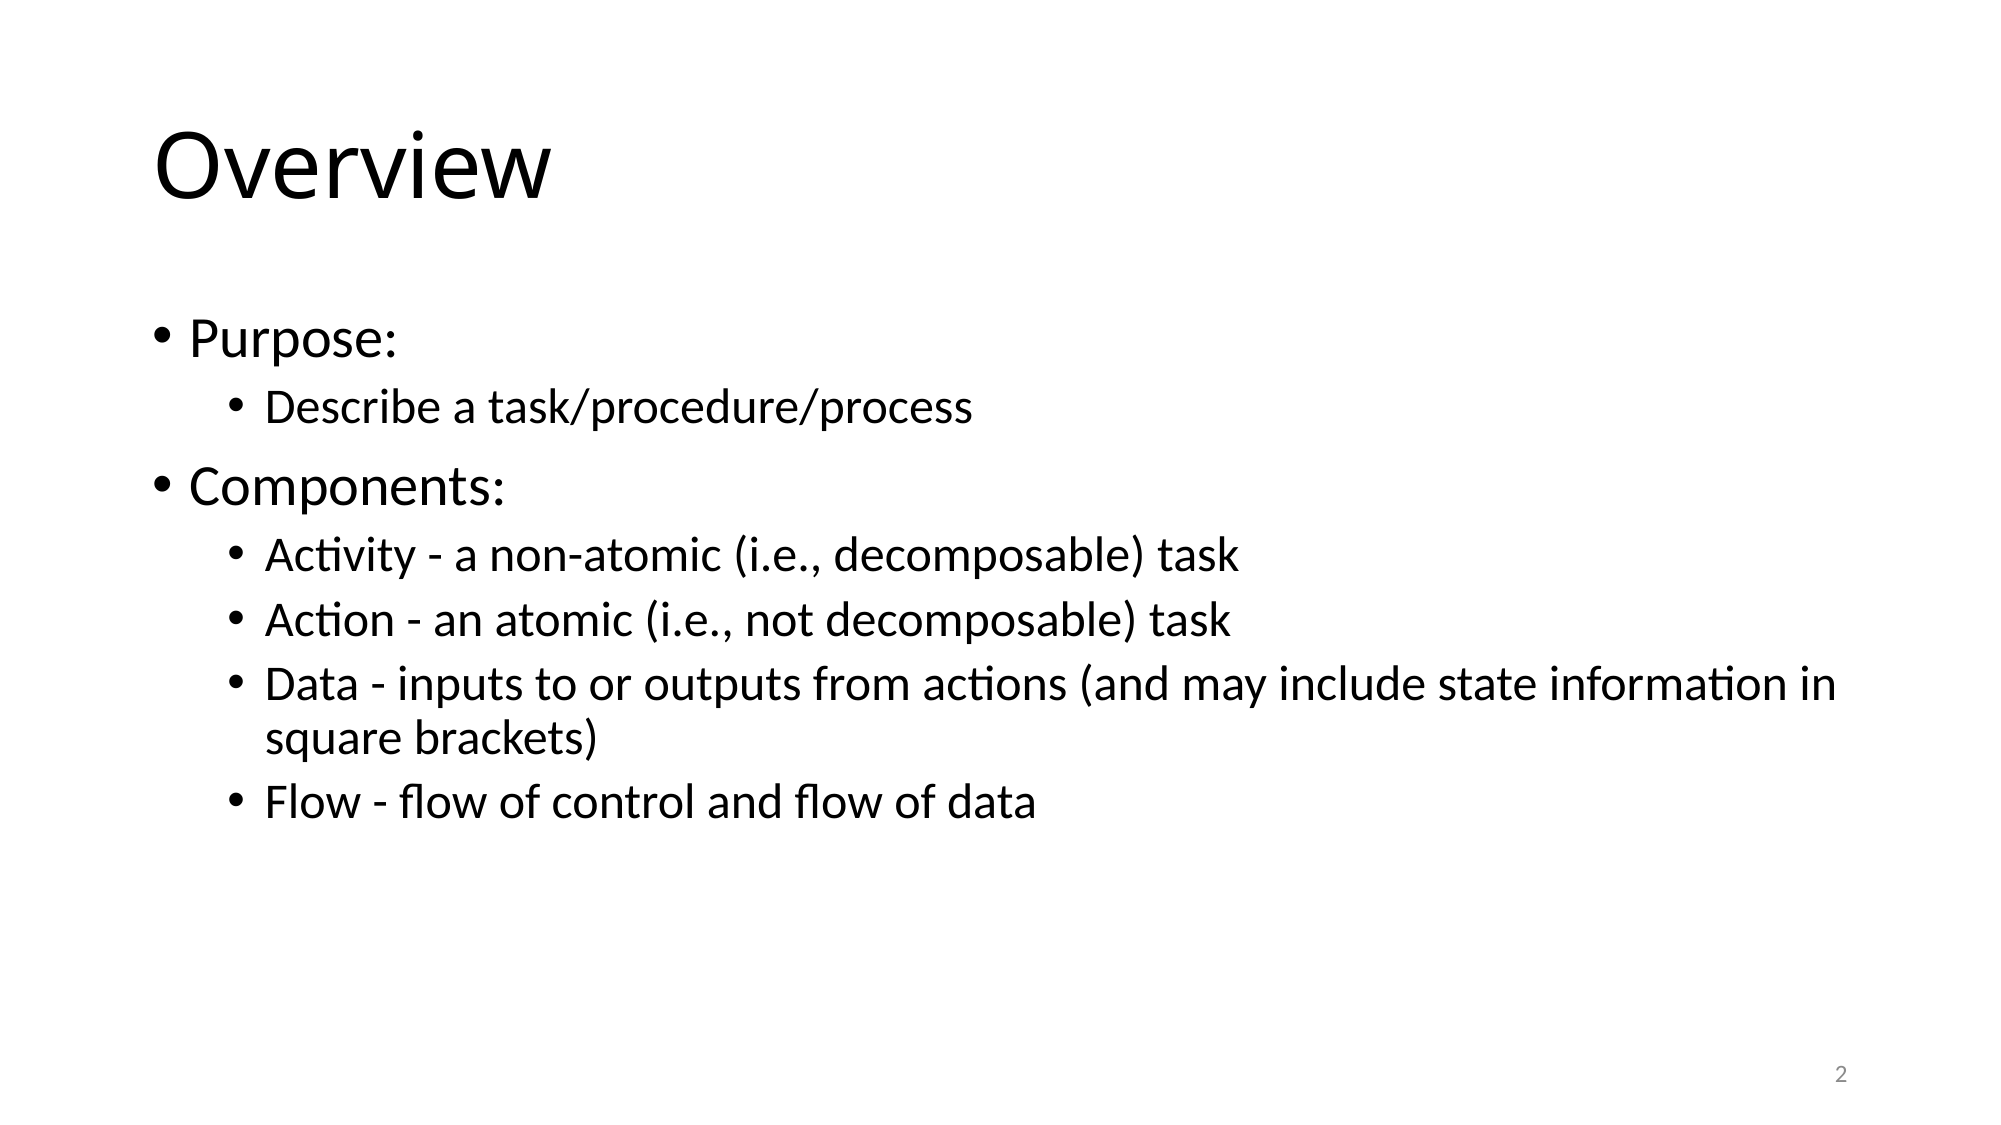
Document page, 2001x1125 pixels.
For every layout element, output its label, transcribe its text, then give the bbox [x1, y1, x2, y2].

title Overview [137, 59, 1863, 278]
list Purpose: Describe a task/procedure/process Components: Activity - a non-atomic (i.e., decomposable) task Action - an atomic (i.e., not decomposable) task Data - inputs to or outputs from actions (and may include state information in square brackets) Flow - flow of control and flow of data [137, 299, 1863, 1014]
slide_number 2 [1412, 1042, 1863, 1103]
